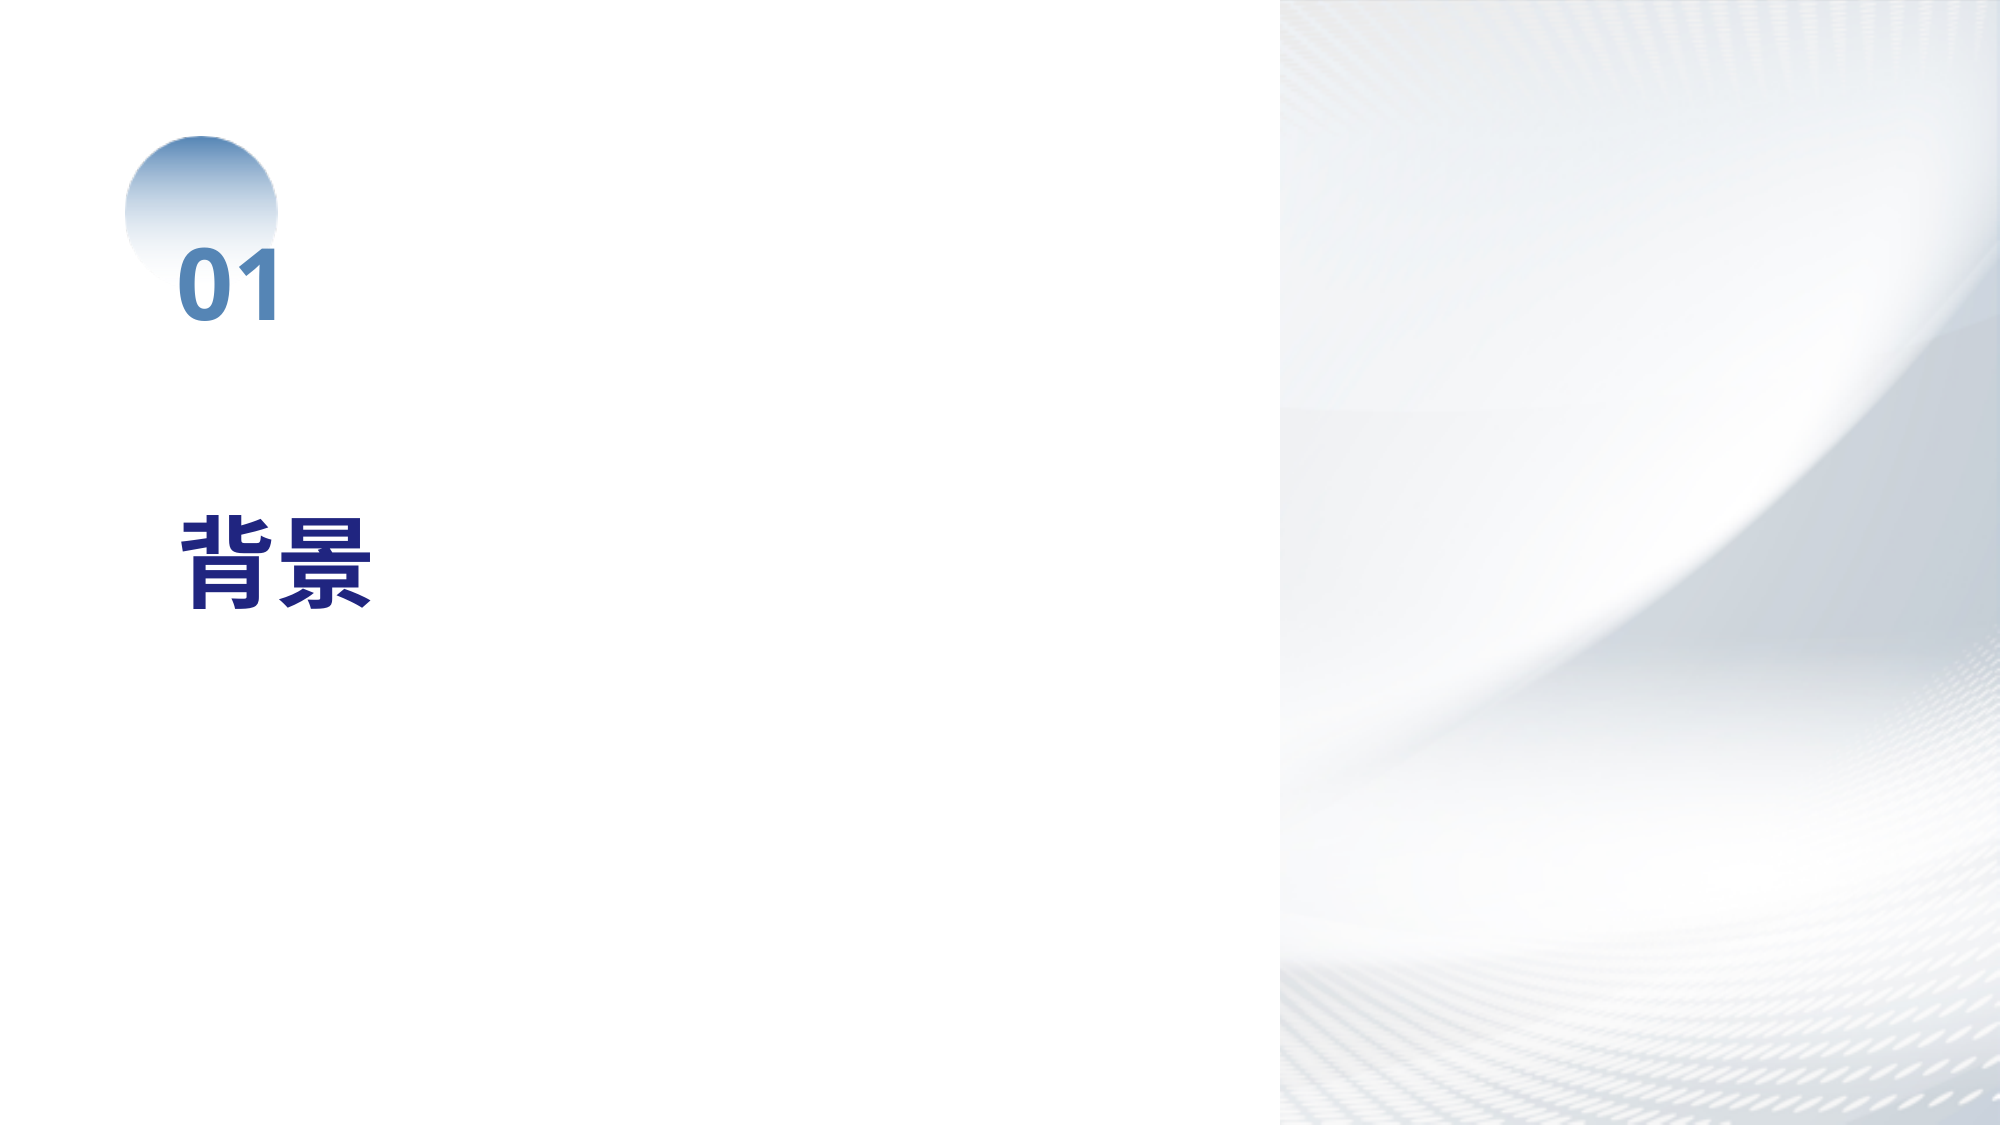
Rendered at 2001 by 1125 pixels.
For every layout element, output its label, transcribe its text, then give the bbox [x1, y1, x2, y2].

text_box 01 [160, 151, 1111, 350]
picture [1279, 0, 2000, 1125]
picture [125, 136, 278, 289]
text_box 背景 [160, 431, 1111, 629]
